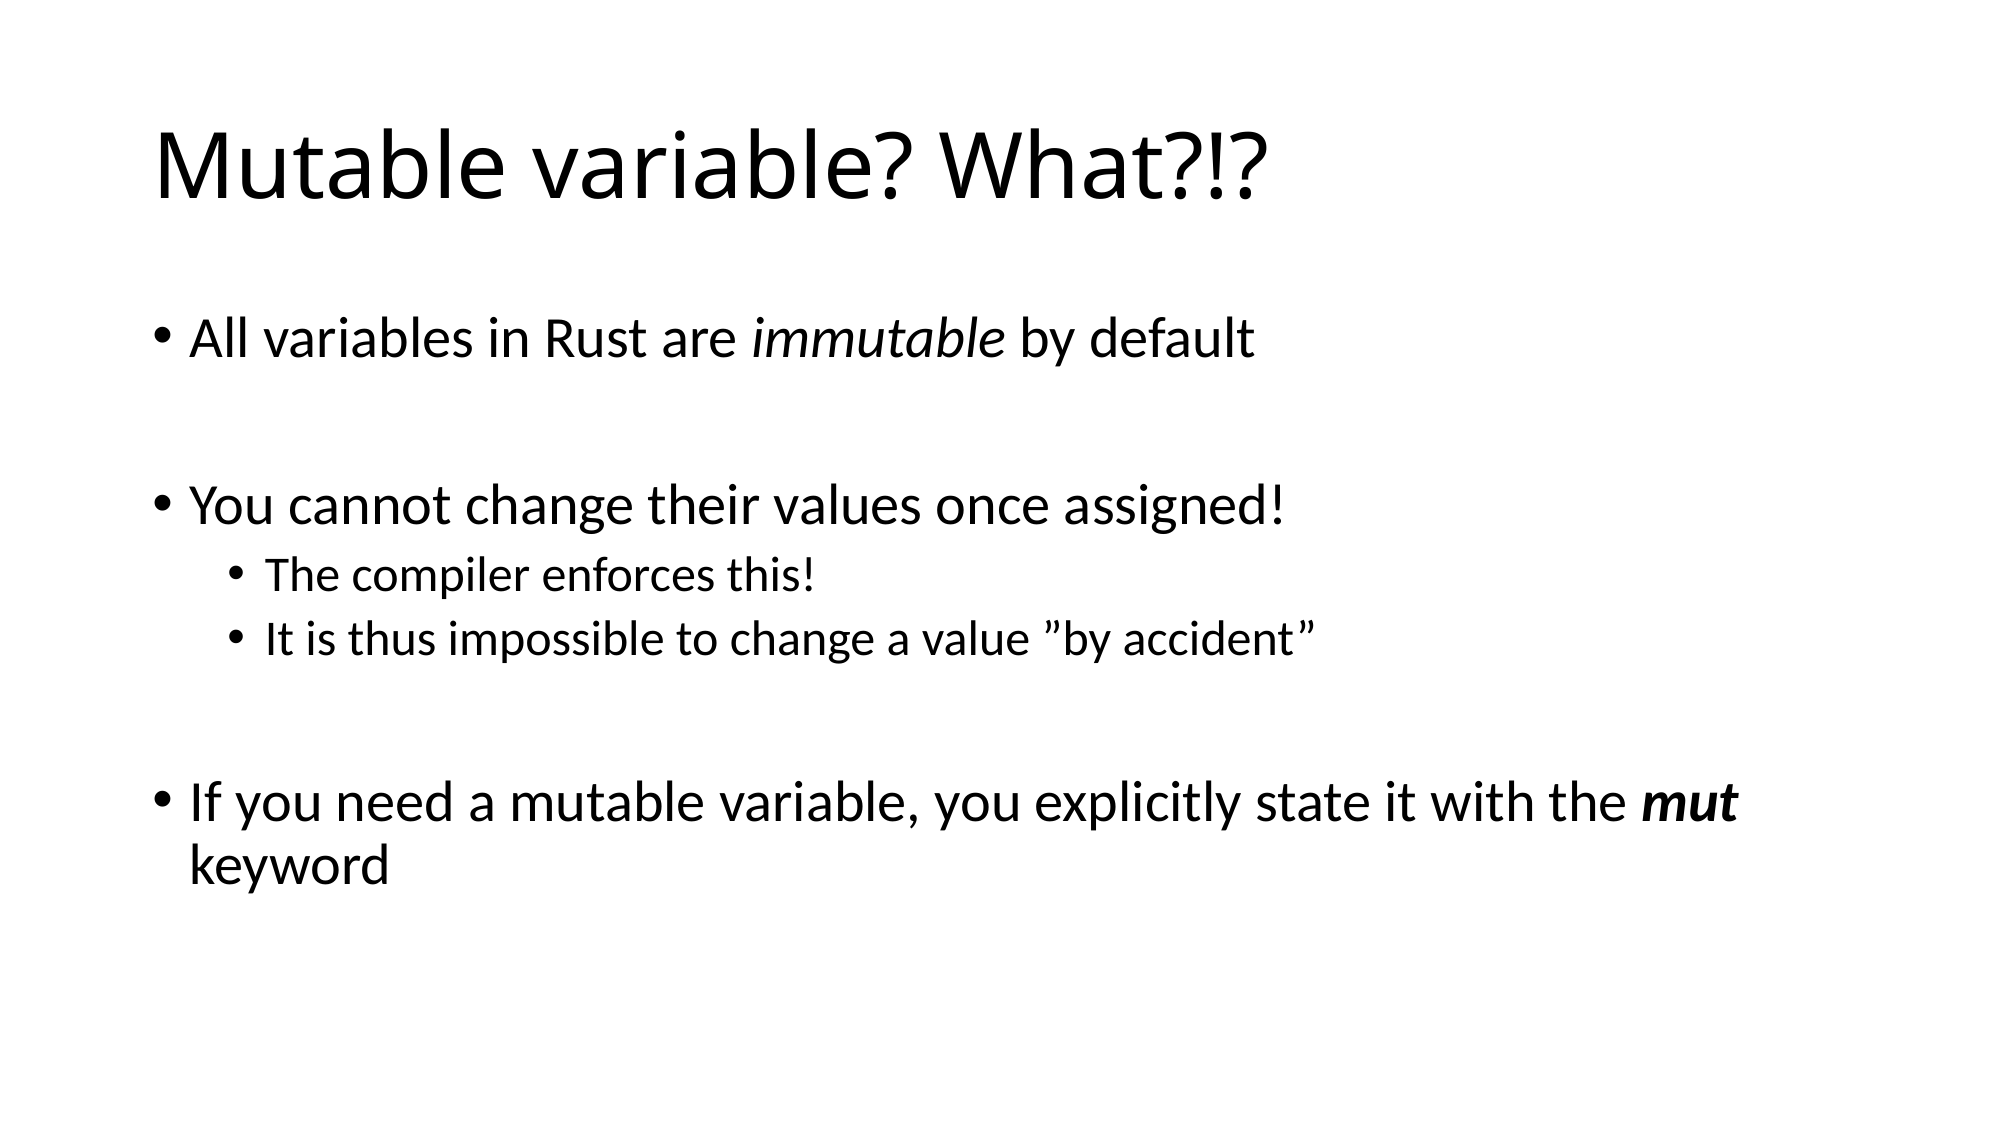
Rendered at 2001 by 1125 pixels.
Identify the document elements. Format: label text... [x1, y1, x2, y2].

title Mutable variable? What?!? [137, 59, 1863, 278]
list All variables in Rust are immutable by default You cannot change their values once assigned! The compiler enforces this! It is thus impossible to change a value ”by accident” If you need a mutable variable, you explicitly state it with the mut keyword [137, 299, 1863, 1014]
